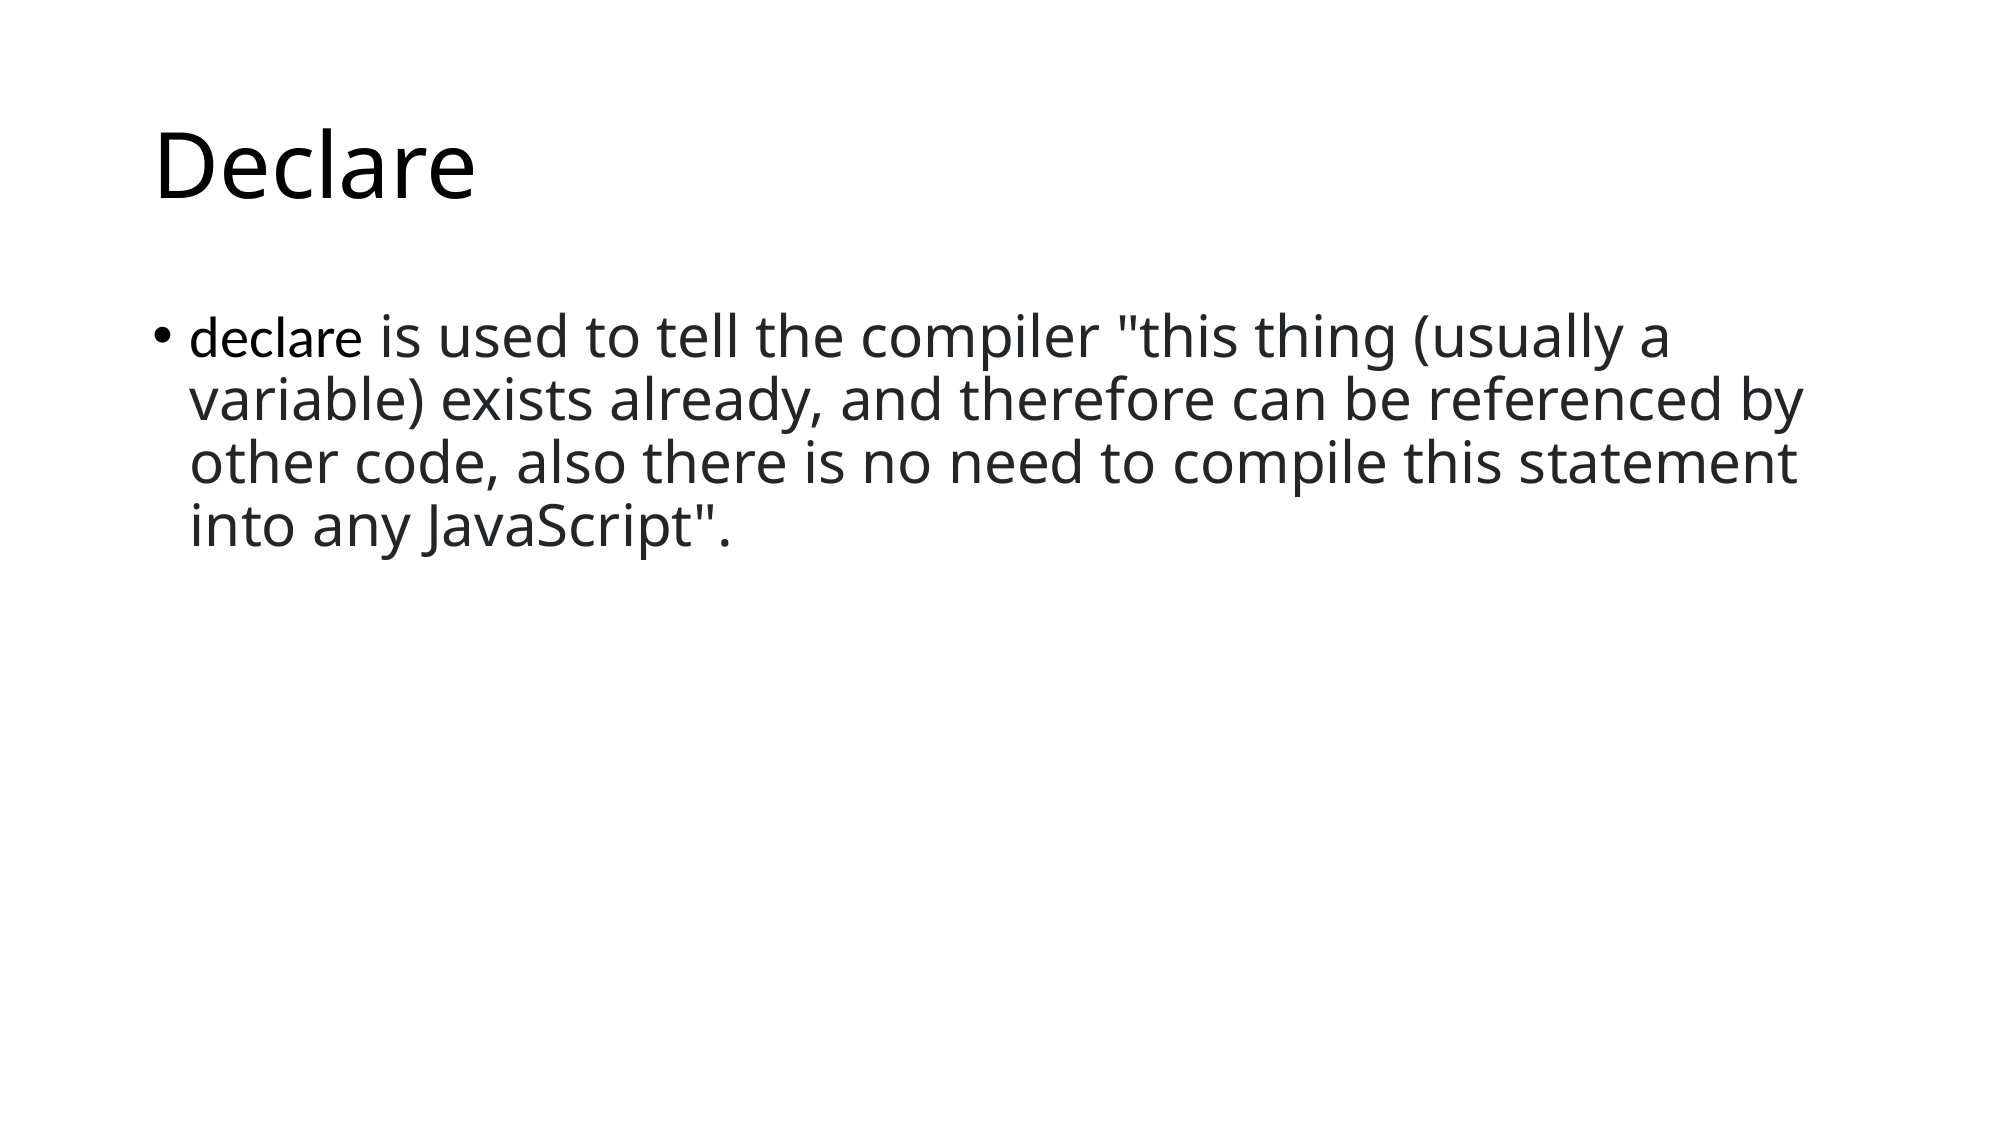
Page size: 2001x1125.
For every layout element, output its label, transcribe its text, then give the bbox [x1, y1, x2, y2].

list declare is used to tell the compiler "this thing (usually a variable) exists already, and therefore can be referenced by other code, also there is no need to compile this statement into any JavaScript". [137, 299, 1863, 1014]
title Declare [137, 59, 1863, 278]
